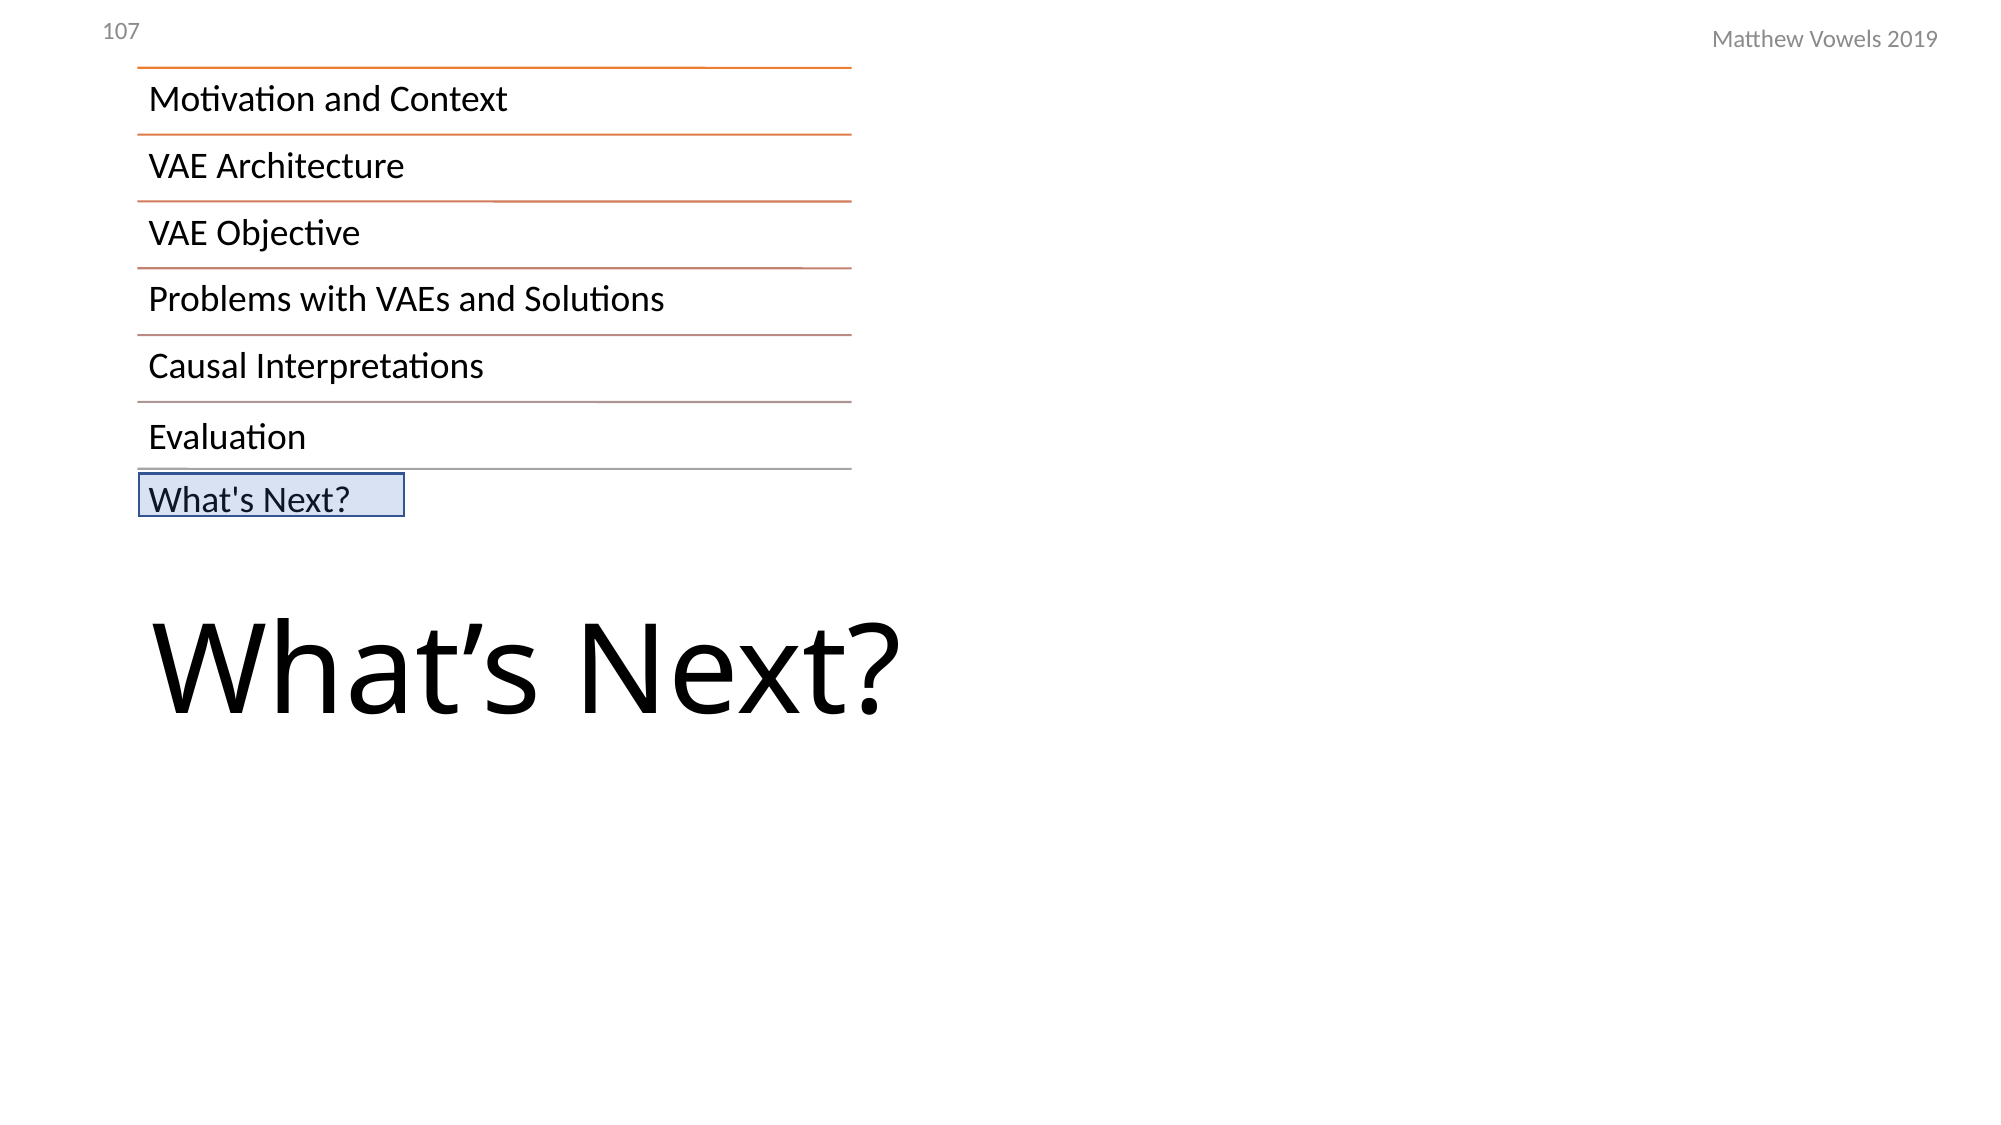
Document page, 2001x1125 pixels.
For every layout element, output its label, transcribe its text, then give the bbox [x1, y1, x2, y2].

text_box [137, 67, 852, 536]
title What’s Next? [136, 280, 1862, 749]
slide_number 107 [0, 0, 156, 60]
slide_number Matthew Vowels 2019 [1697, 7, 2000, 68]
